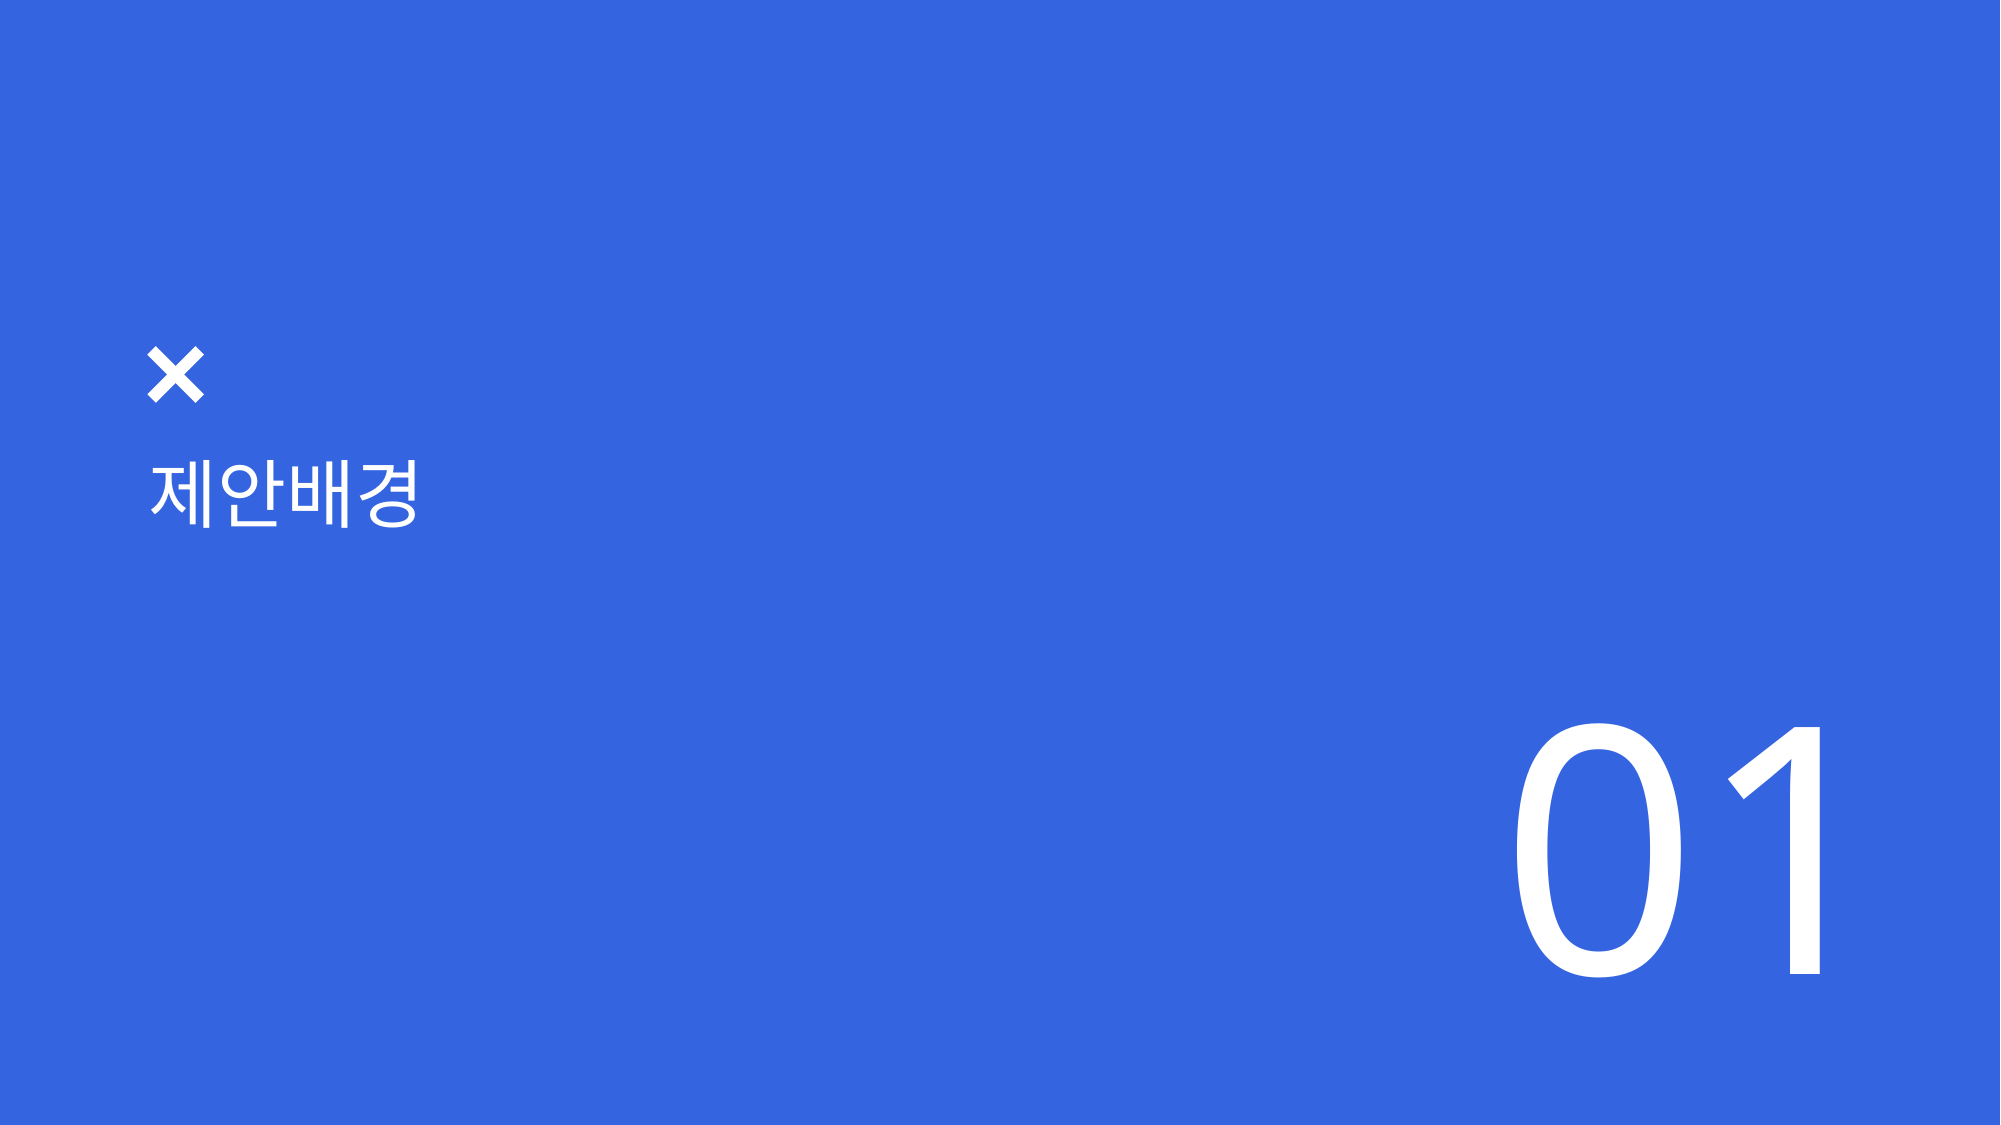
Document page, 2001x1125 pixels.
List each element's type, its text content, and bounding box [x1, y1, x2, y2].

text_box 01 [1485, 621, 1911, 1052]
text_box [151, 350, 200, 399]
text_box 제안배경 [133, 413, 440, 545]
